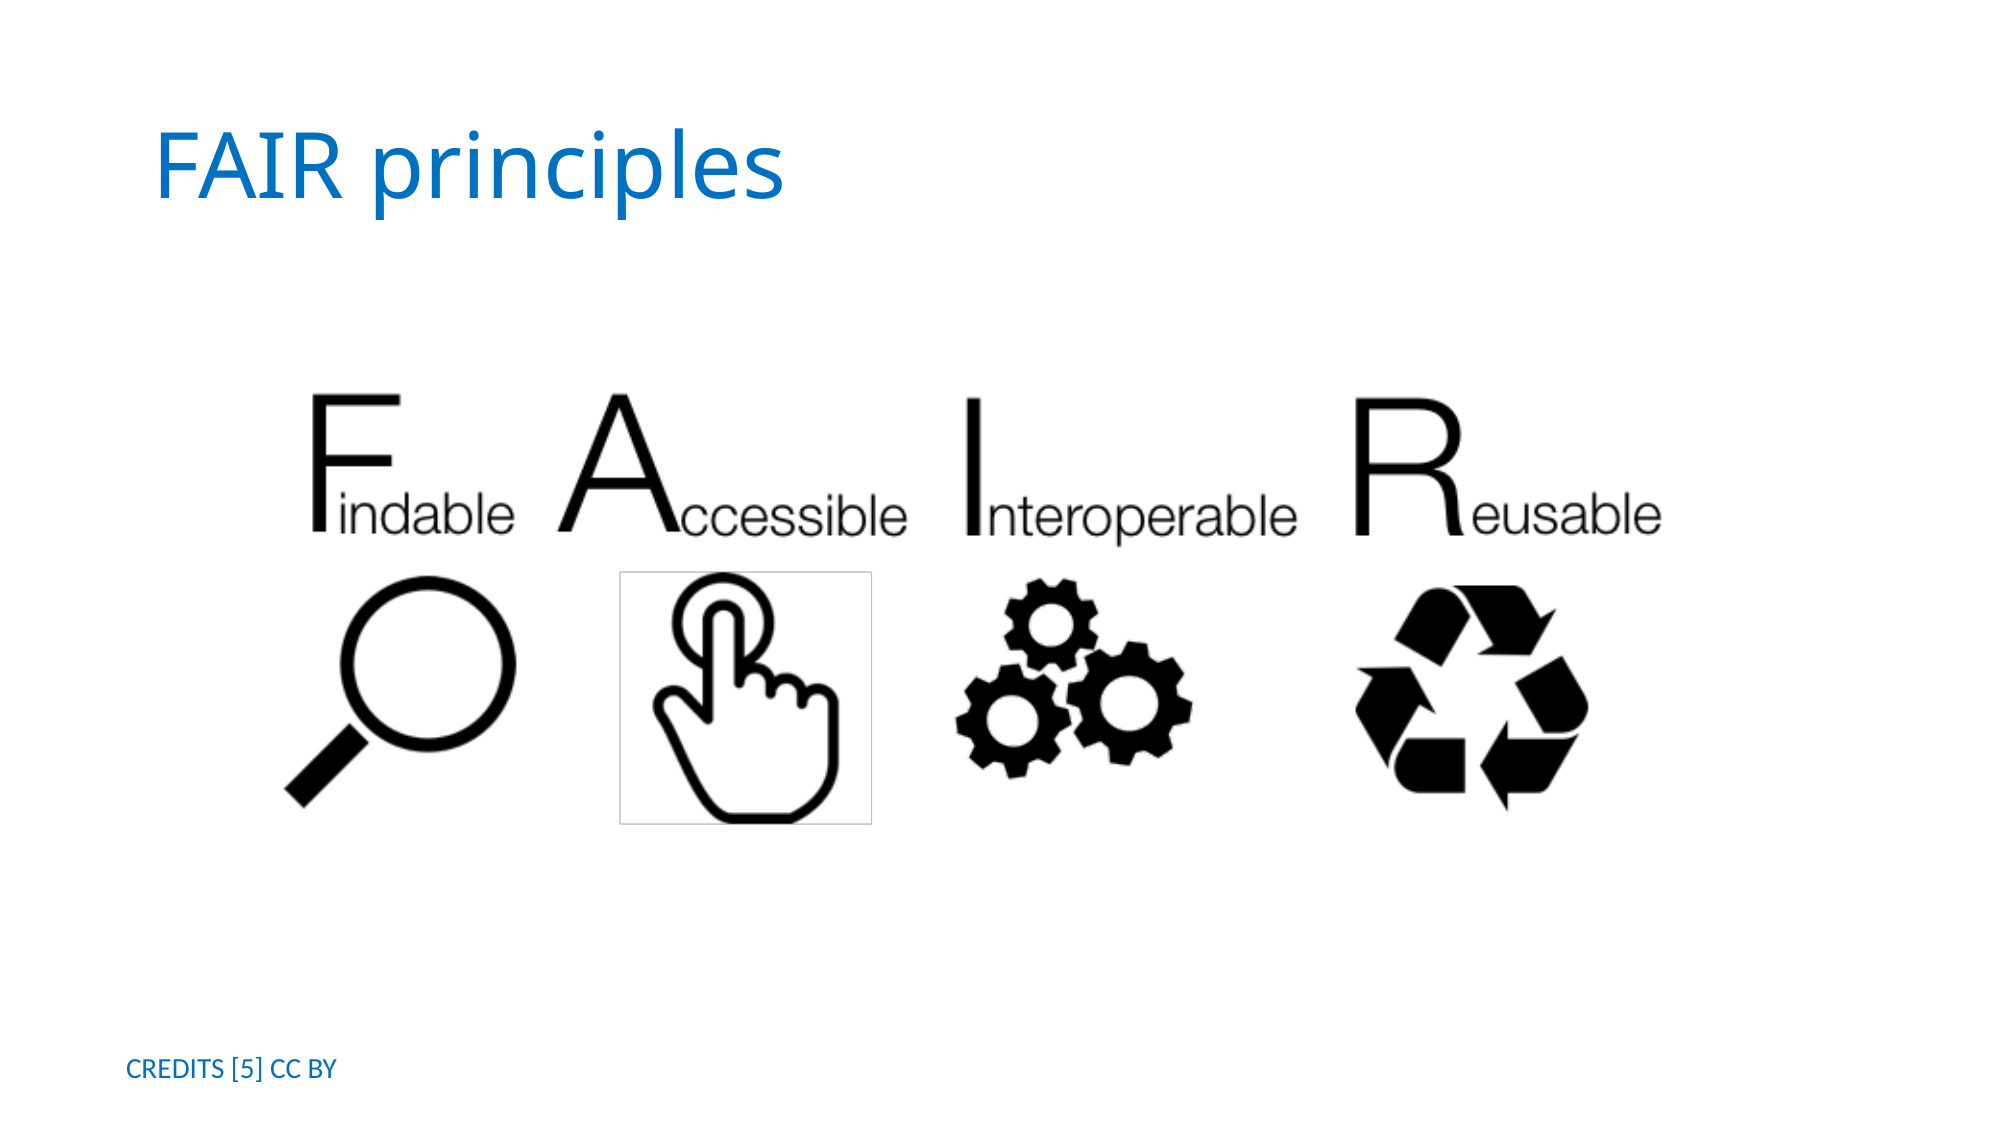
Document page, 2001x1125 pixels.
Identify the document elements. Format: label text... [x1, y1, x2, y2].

title FAIR principles [137, 59, 1863, 278]
picture [217, 359, 1700, 863]
text_box CREDITS [5] CC BY [111, 1042, 352, 1092]
